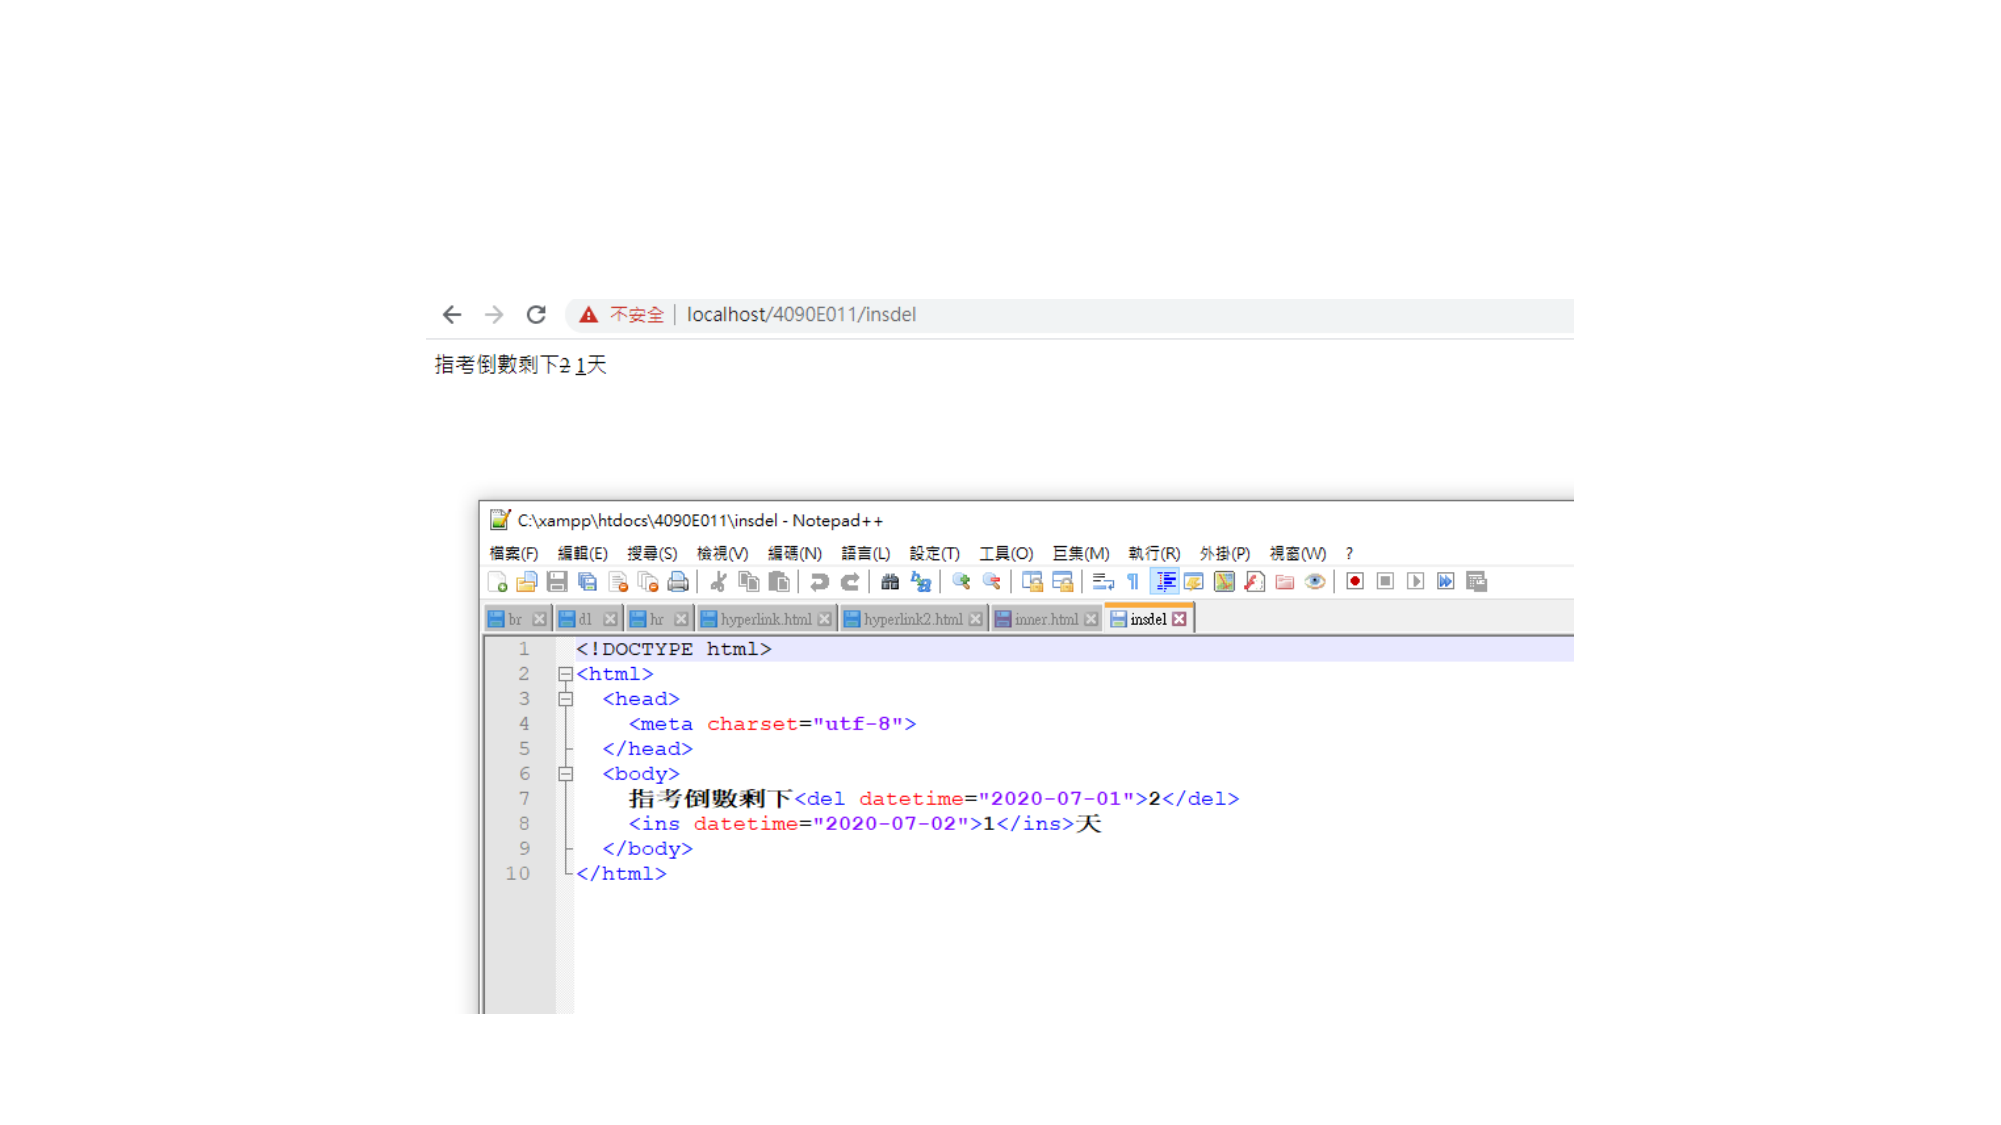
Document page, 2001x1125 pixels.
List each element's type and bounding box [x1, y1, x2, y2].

list [426, 299, 1574, 1014]
